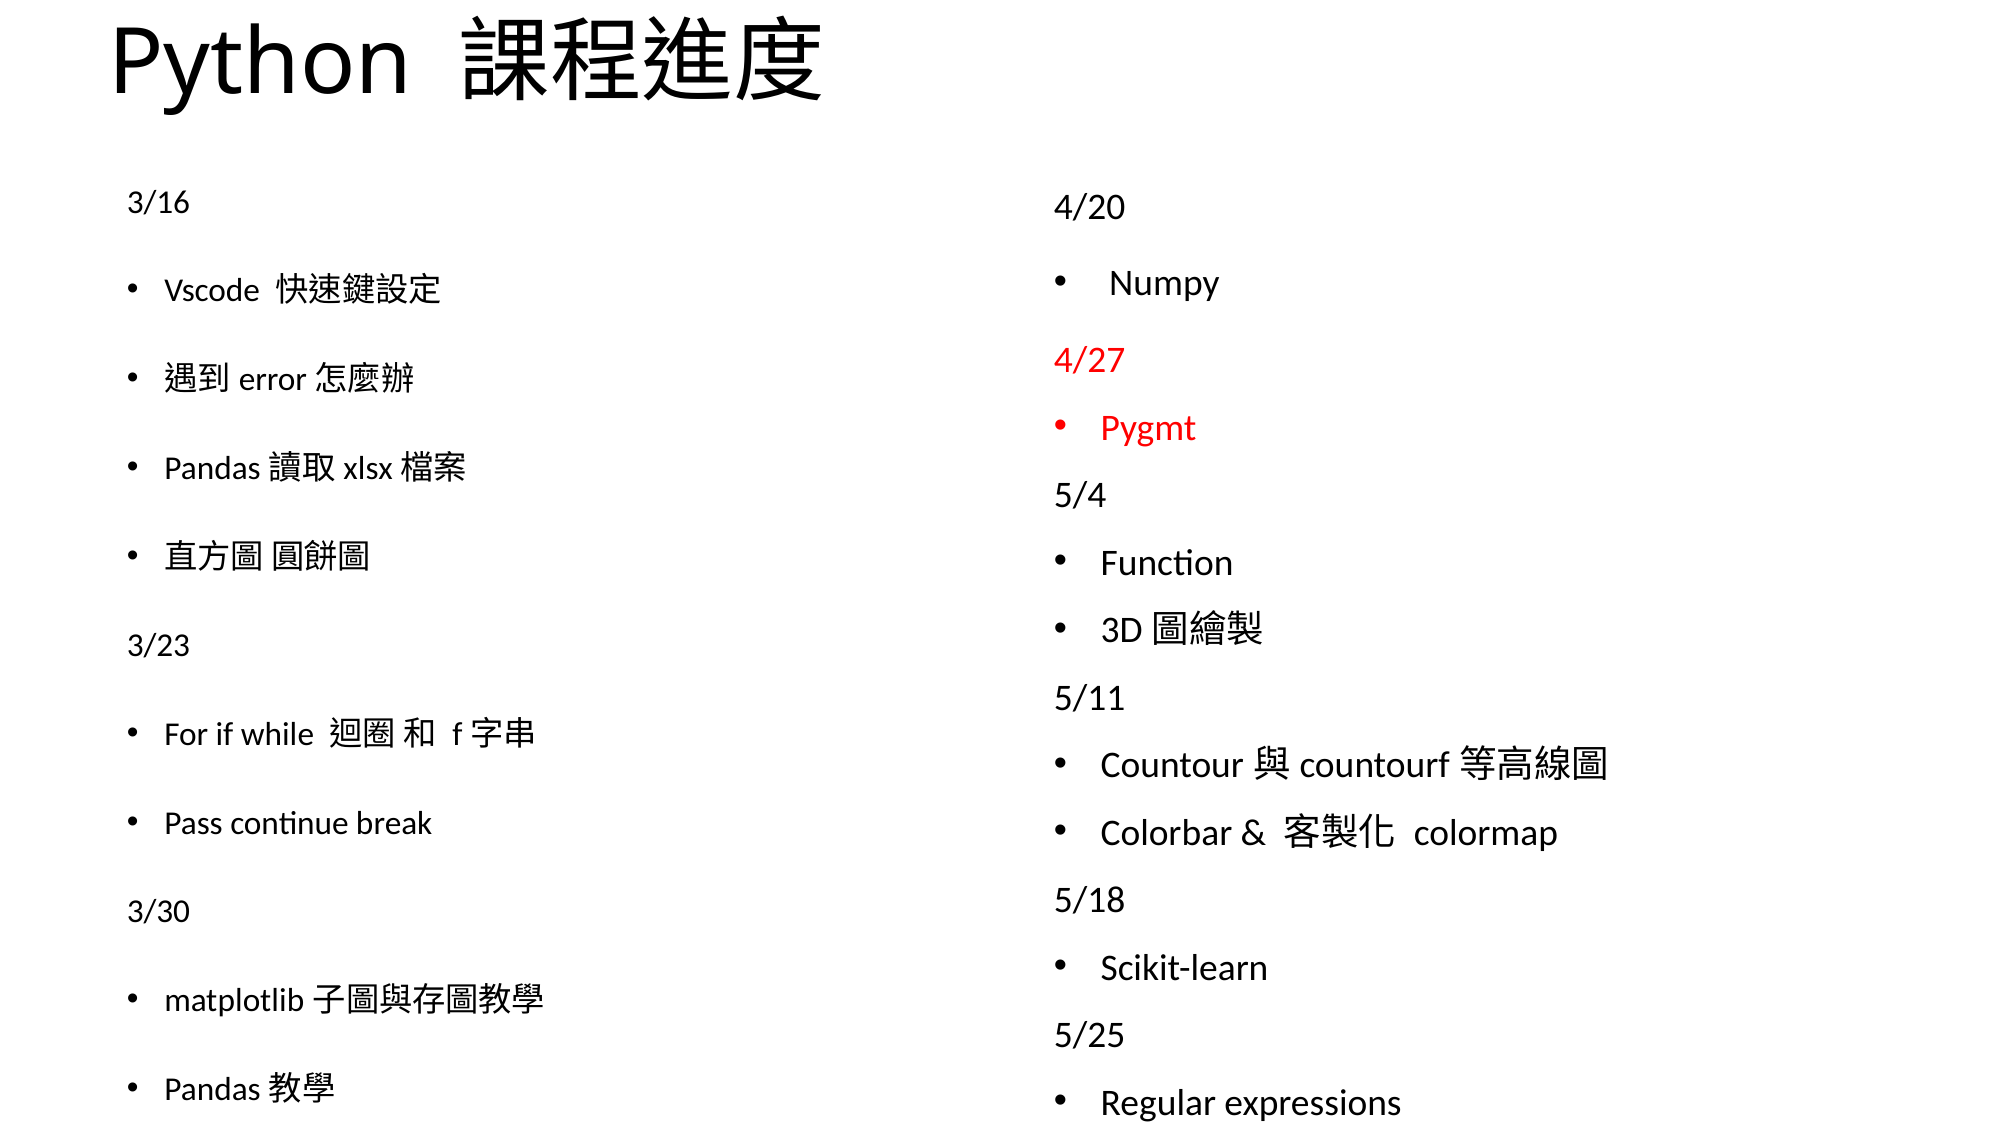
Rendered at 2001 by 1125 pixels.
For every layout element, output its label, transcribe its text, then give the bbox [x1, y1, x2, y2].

title Python 課程進度 [93, 10, 1819, 228]
list 3/16 Vscode 快速鍵設定 遇到error怎麼辦 Pandas讀取xlsx檔案 直方圖 圓餅圖 3/23 For if while 迴圈 和 f字串 Pass continue break 3/30 matplotlib子圖與存圖教學 Pandas教學 [111, 144, 917, 1096]
text_box 4/20 Numpy 4/27 Pygmt 5/4 Function 3D圖繪製 5/11 Countour與countourf等高線圖 Colorbar & 客製化 colormap 5/18 Scikit-learn 5/25 Regular expressions [1039, 143, 1941, 1125]
